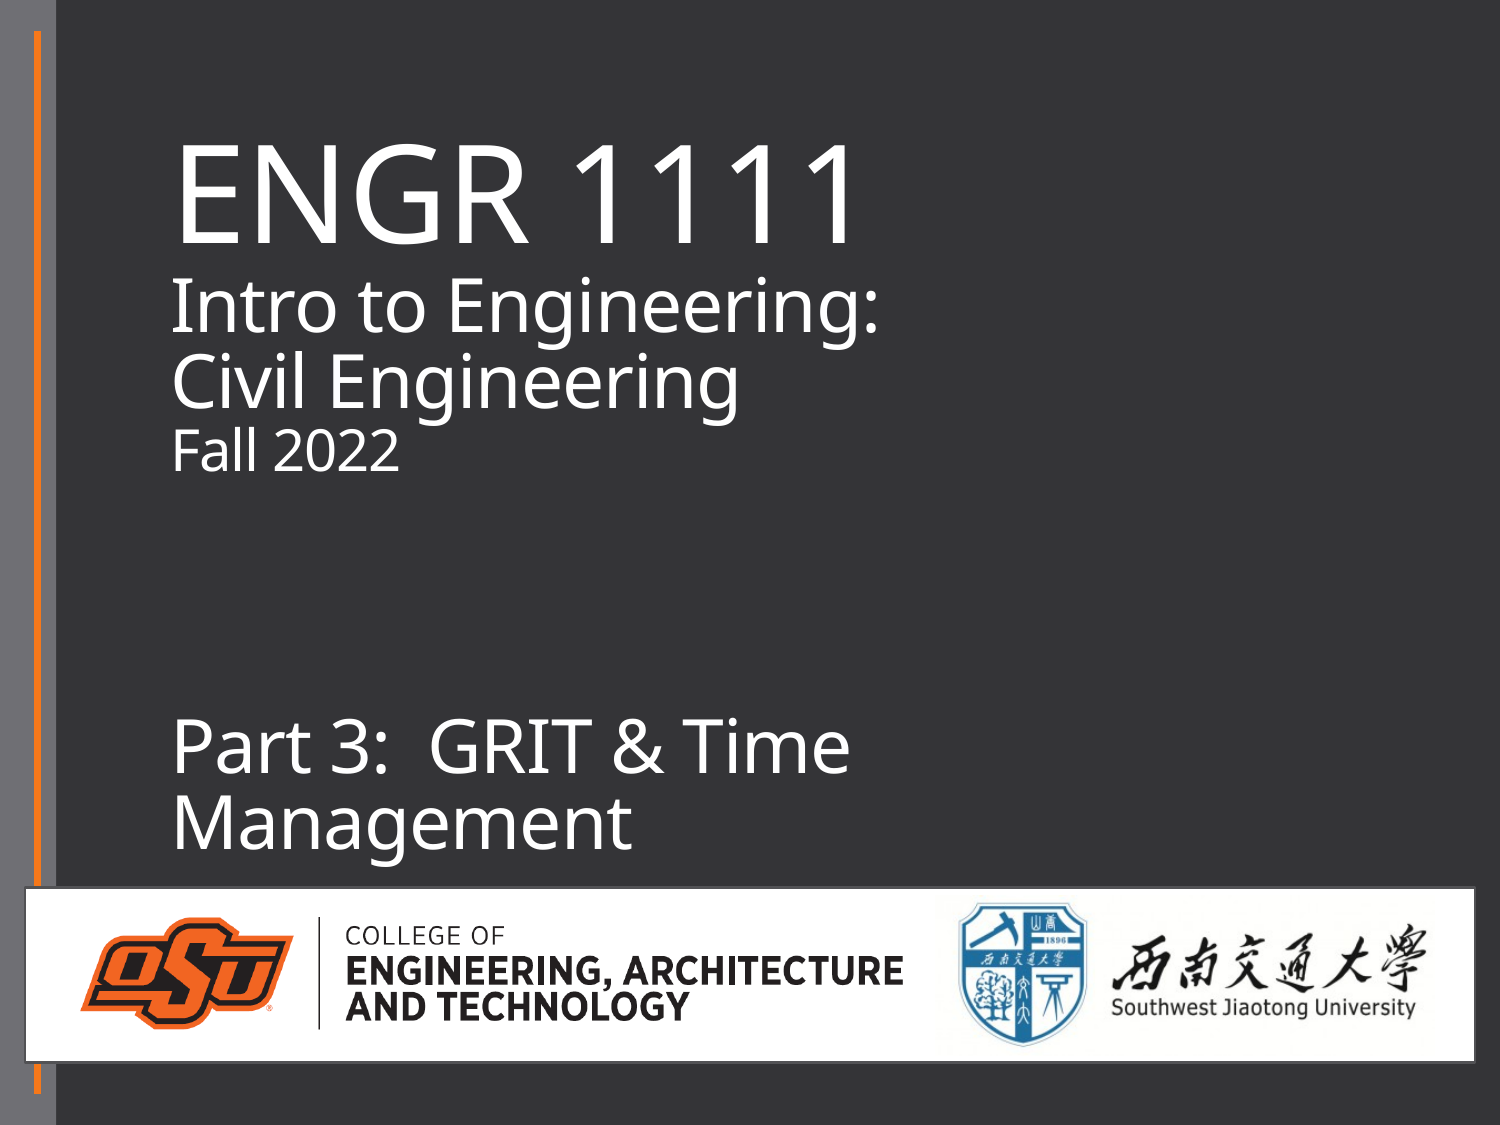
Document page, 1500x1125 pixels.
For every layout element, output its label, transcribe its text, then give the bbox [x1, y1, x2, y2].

picture [935, 894, 1435, 1056]
text_box [24, 886, 30, 1064]
picture [69, 909, 908, 1053]
title ENGR 1111 Intro to Engineering: Civil Engineering Fall 2022 Part 3: GRIT & Time Management [155, 124, 1314, 878]
text_box [44, 886, 1476, 1064]
